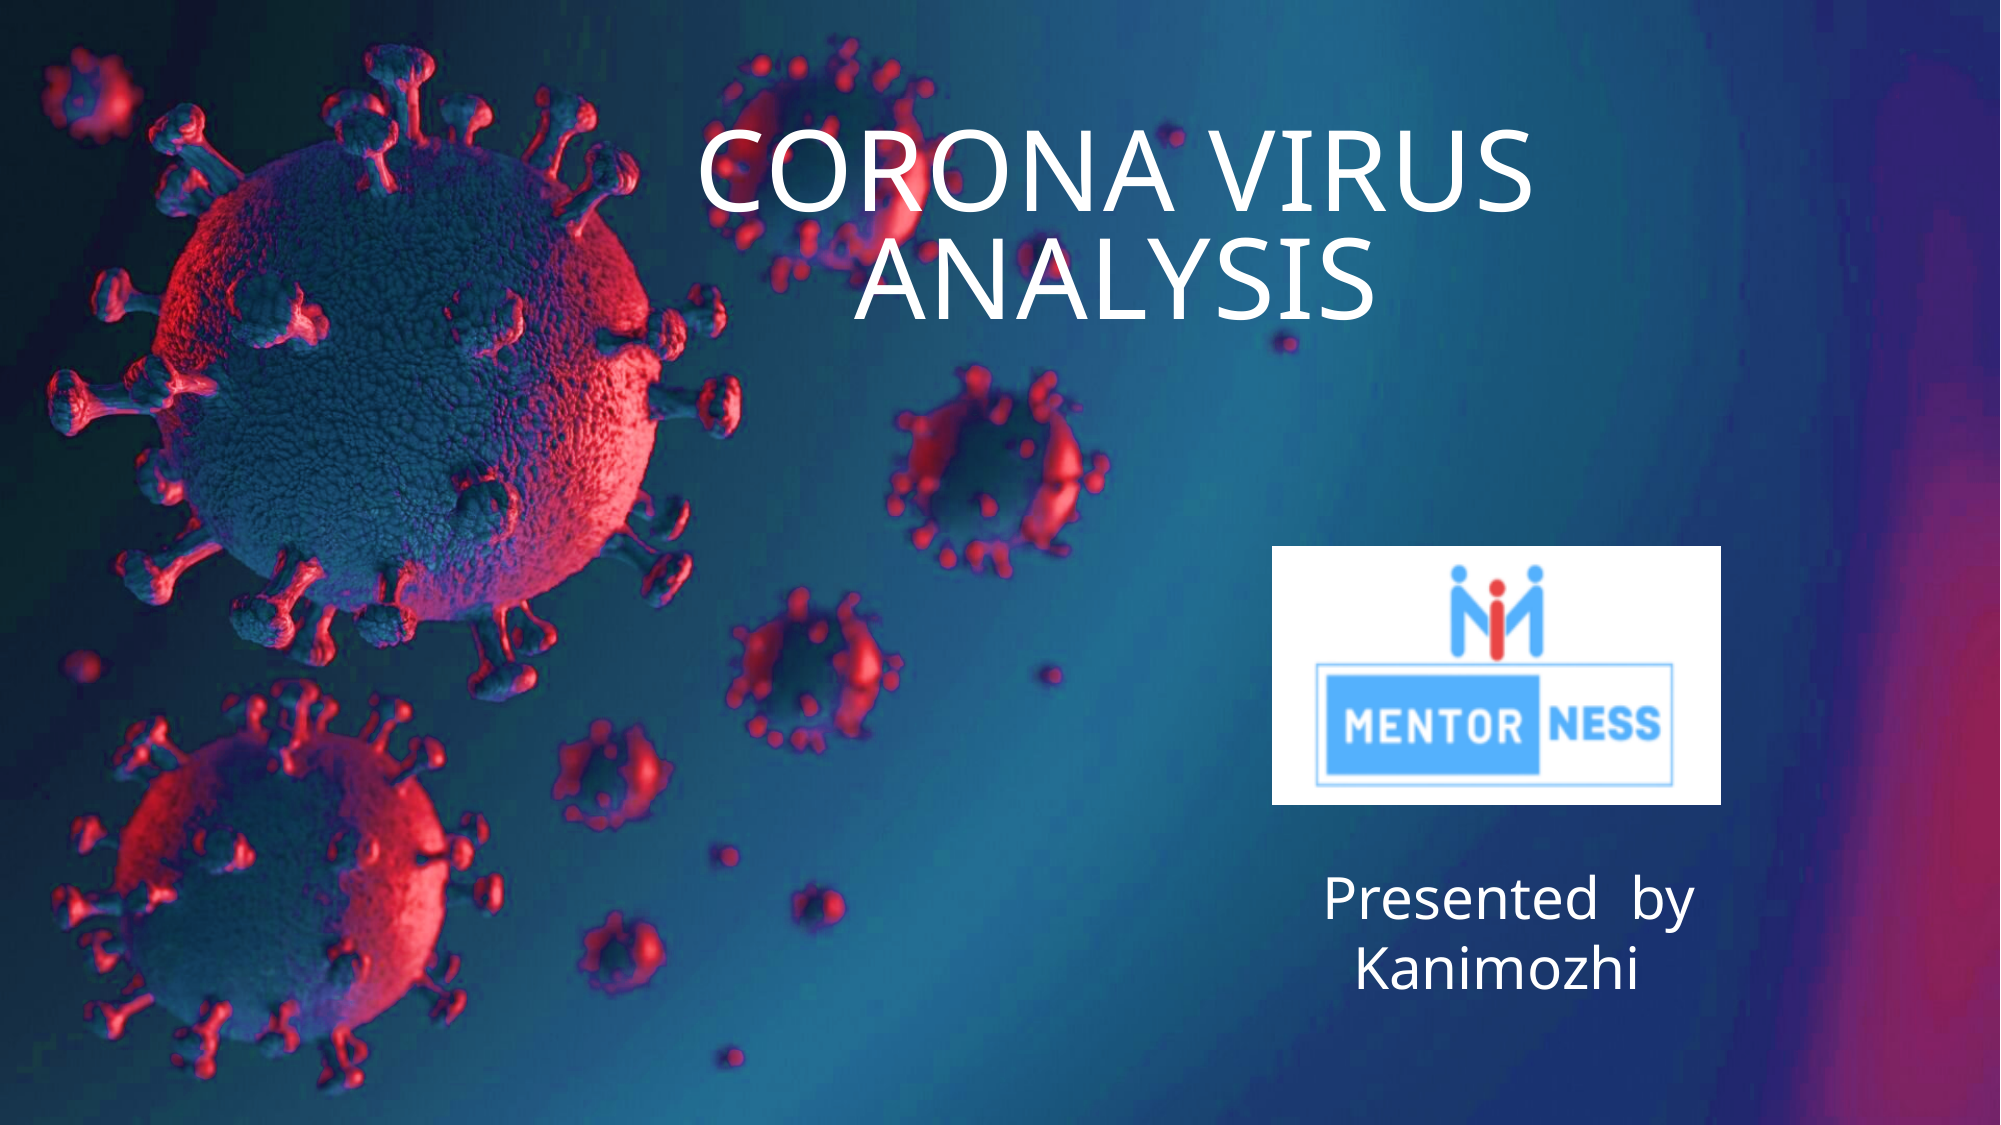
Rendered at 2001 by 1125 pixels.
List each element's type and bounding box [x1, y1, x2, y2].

list [0, 0, 2000, 1125]
picture [1272, 546, 1721, 805]
